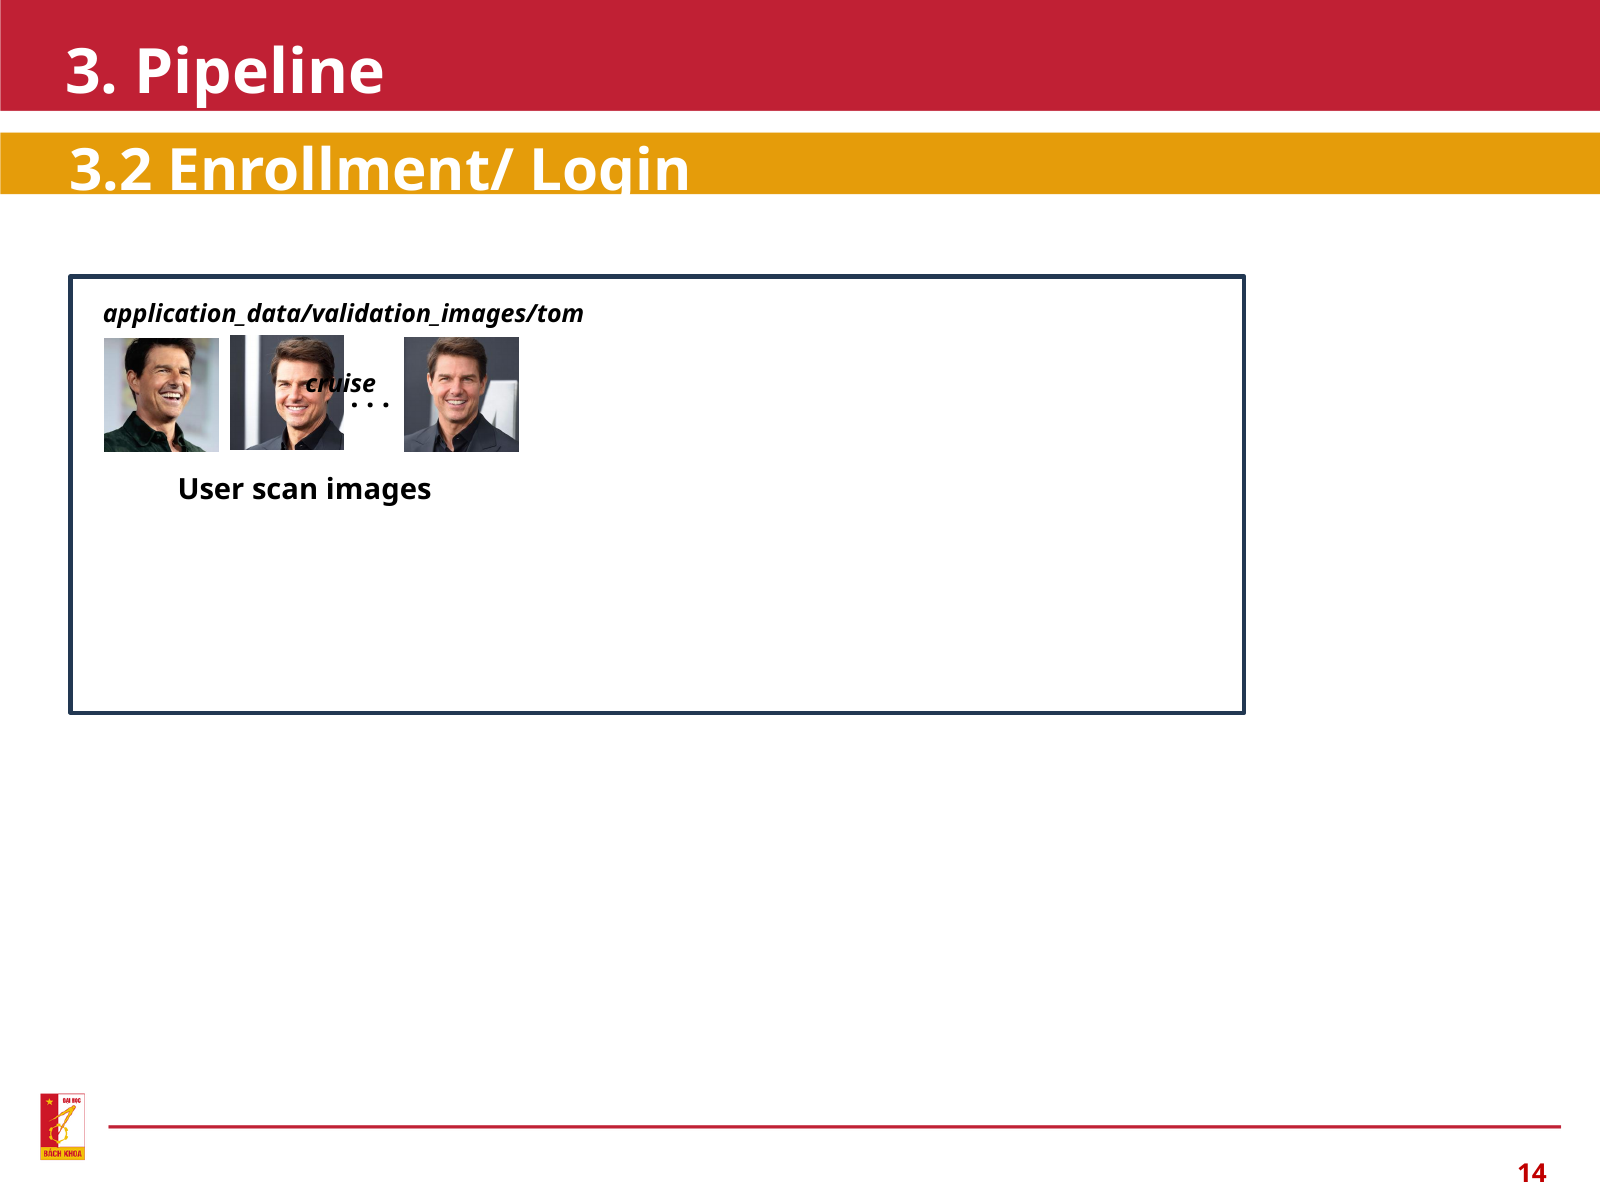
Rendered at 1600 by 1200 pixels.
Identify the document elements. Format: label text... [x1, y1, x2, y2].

text_box [0, 0, 1600, 1200]
text_box 14 [1216, 1155, 1547, 1188]
text_box application_data/validation_images/tom cruise [85, 256, 603, 398]
picture [230, 335, 345, 450]
text_box 3.2 Enrollment/ Login [8, 127, 853, 203]
text_box 3. Pipeline [0, 31, 566, 107]
picture [404, 337, 519, 452]
text_box [68, 274, 1246, 715]
picture [104, 338, 219, 453]
